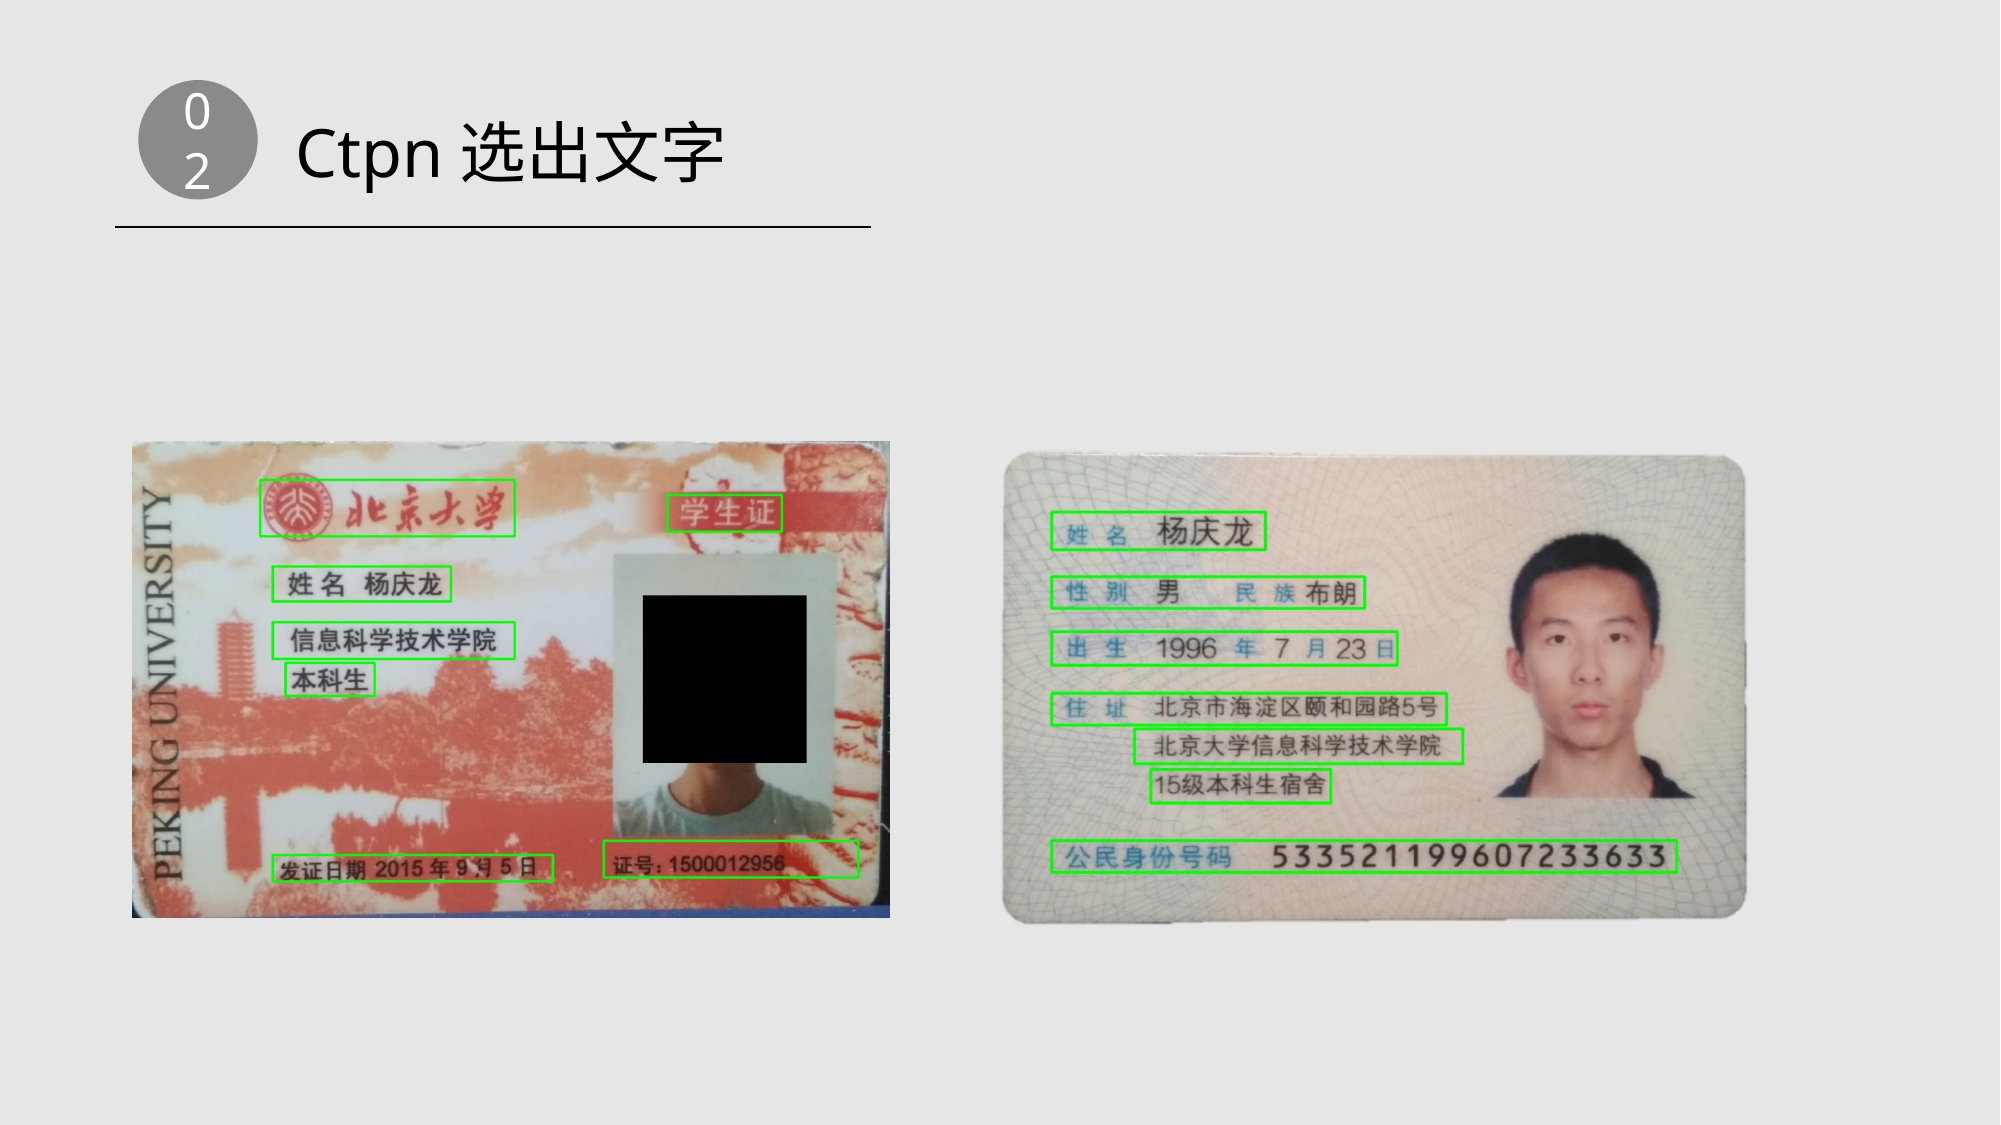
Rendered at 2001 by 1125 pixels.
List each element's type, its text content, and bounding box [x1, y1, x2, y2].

picture [132, 390, 1915, 968]
text_box Ctpn选出文字 [280, 103, 742, 199]
text_box 02 [137, 78, 259, 201]
